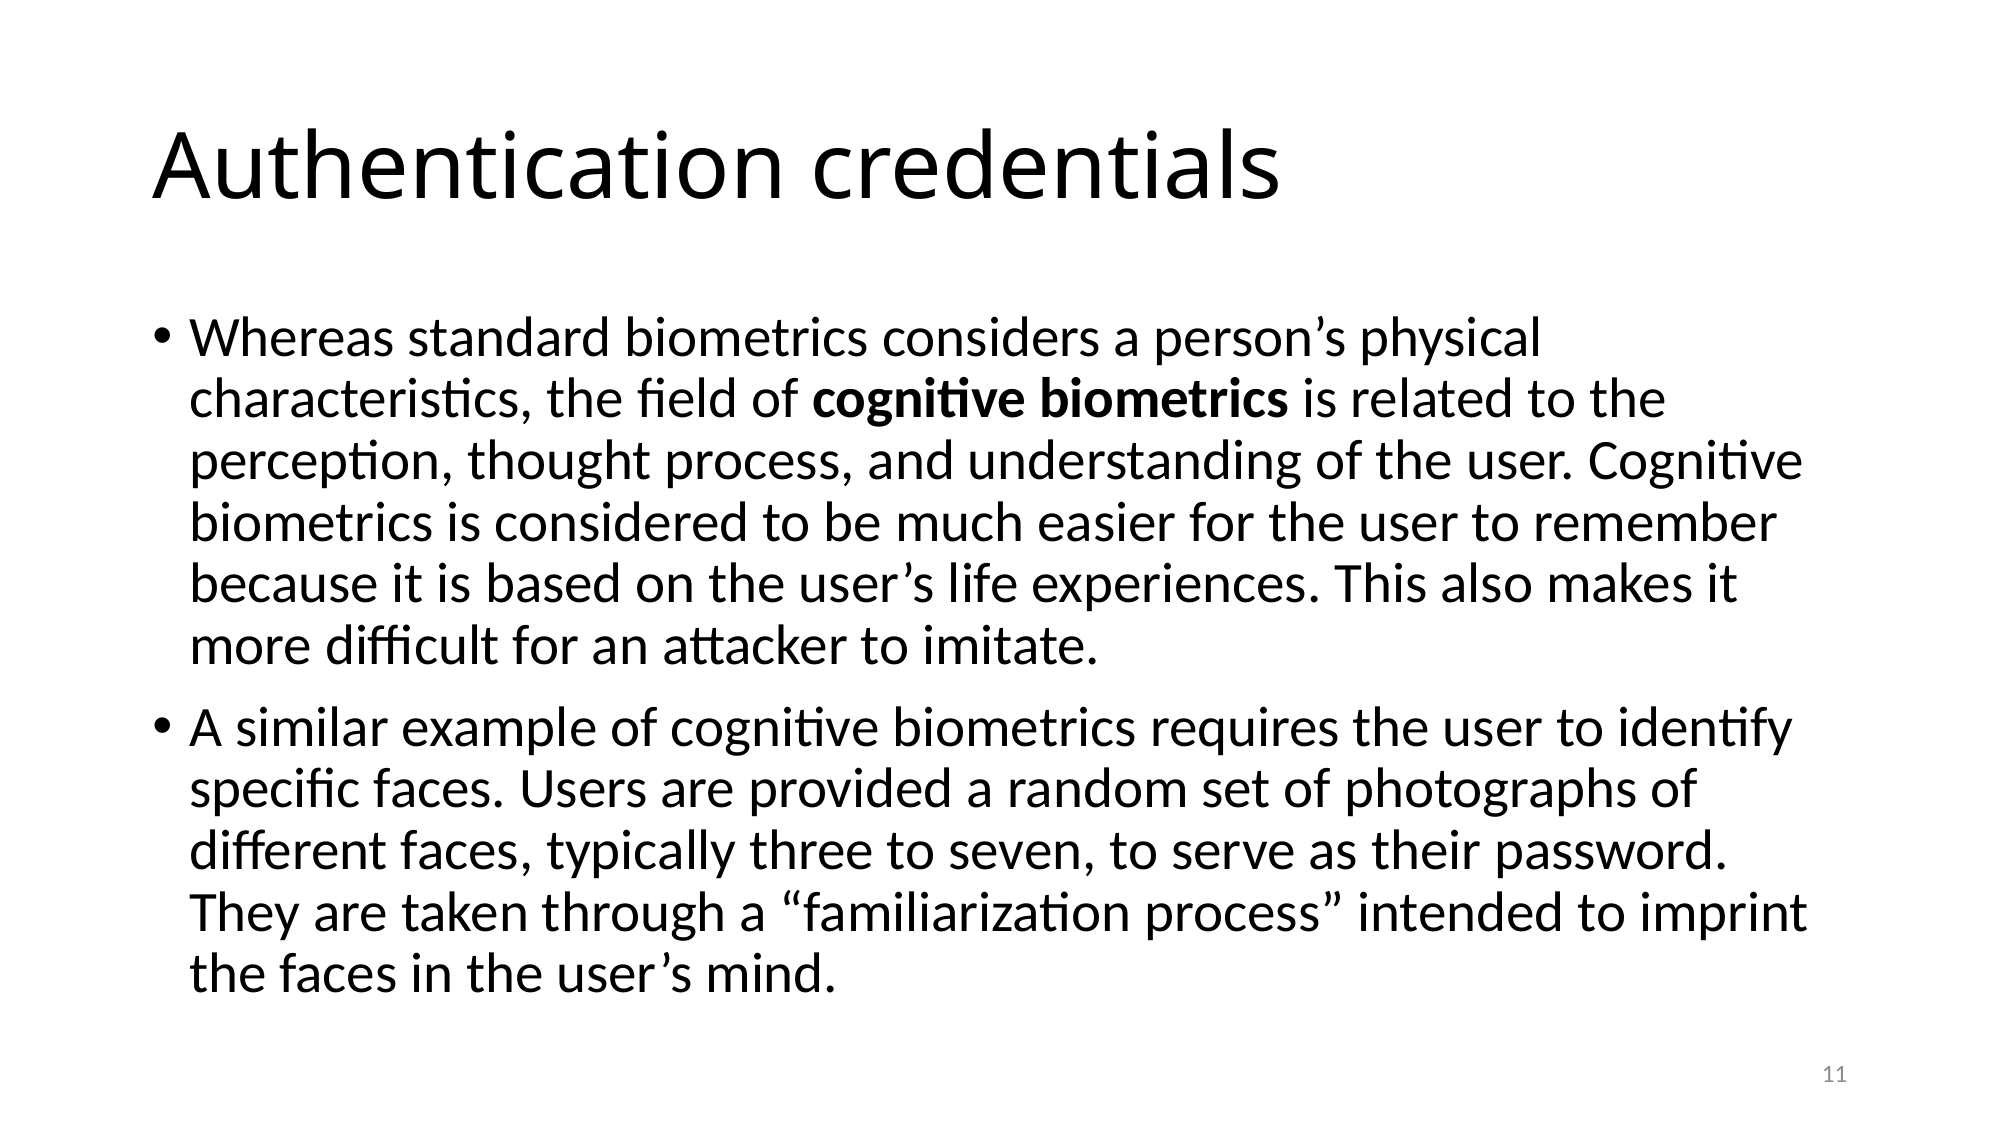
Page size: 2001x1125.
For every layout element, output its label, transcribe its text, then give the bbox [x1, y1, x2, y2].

list Whereas standard biometrics considers a person’s physical characteristics, the field of cognitive biometrics is related to the perception, thought process, and understanding of the user. Cognitive biometrics is considered to be much easier for the user to remember because it is based on the user’s life experiences. This also makes it more difficult for an attacker to imitate. A similar example of cognitive biometrics requires the user to identify specific faces. Users are provided a random set of photographs of different faces, typically three to seven, to serve as their password. They are taken through a “familiarization process” intended to imprint the faces in the user’s mind. [137, 299, 1863, 1014]
title Authentication credentials [137, 59, 1863, 278]
slide_number 11 [1412, 1042, 1863, 1103]
